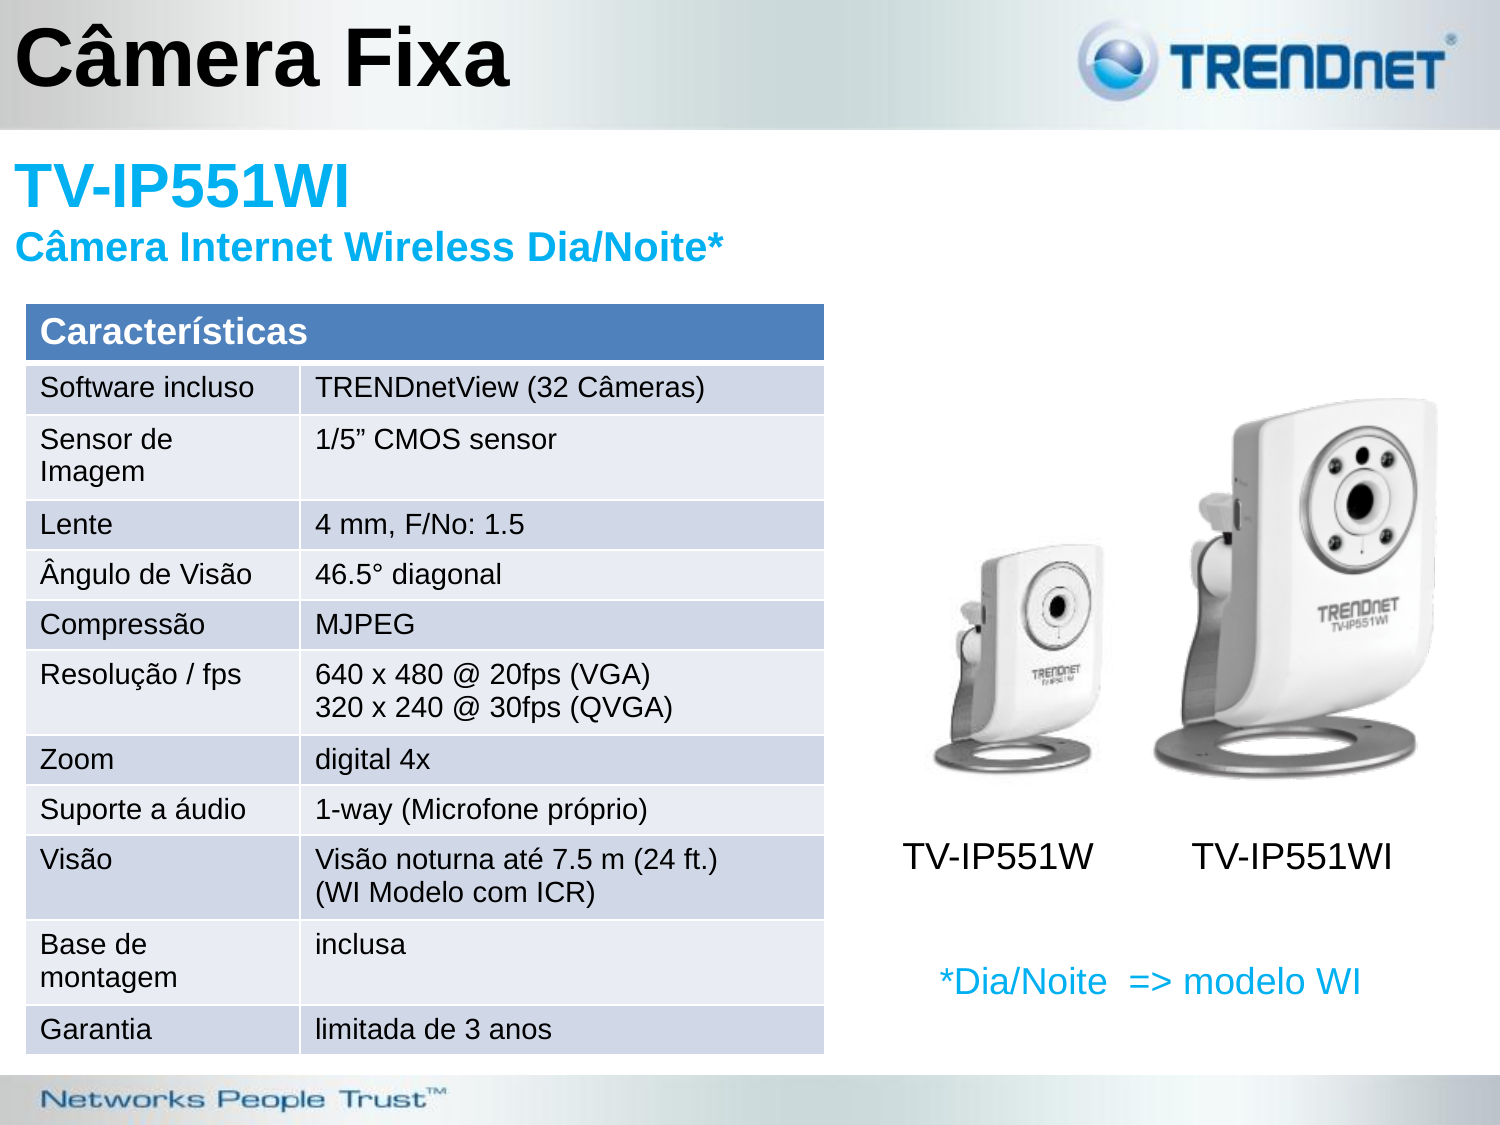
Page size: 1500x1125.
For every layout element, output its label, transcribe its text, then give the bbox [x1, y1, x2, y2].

table_cell 1-way (Microfone próprio) [301, 786, 824, 834]
table_cell Garantia [26, 1006, 299, 1054]
picture [0, 0, 1500, 130]
table_cell TRENDnetView (32 Câmeras) [301, 366, 824, 414]
table_cell 1/5” CMOS sensor [301, 416, 824, 499]
text_box TV-IP551WI Câmera Internet Wireless Dia/Noite* [0, 137, 1130, 278]
table_cell Base de montagem [26, 921, 299, 1004]
table_cell 4 mm, F/No: 1.5 [301, 501, 824, 549]
picture [0, 1075, 1500, 1125]
table_cell Ângulo de Visão [26, 551, 299, 599]
table_header Características [26, 304, 824, 360]
table_cell Sensor de Imagem [26, 416, 299, 499]
table_cell digital 4x [301, 736, 824, 784]
text_box TV-IP551W [887, 824, 1150, 885]
table_cell 640 x 480 @ 20fps (VGA) 320 x 240 @ 30fps (QVGA) [301, 651, 824, 734]
text_box TV-IP551WI [1176, 824, 1440, 885]
picture [886, 397, 1438, 799]
table_cell MJPEG [301, 601, 824, 649]
table_cell 46.5° diagonal [301, 551, 824, 599]
table_cell Visão [26, 836, 299, 919]
table_cell Software incluso [26, 366, 299, 414]
text_box *Dia/Noite => modelo WI [924, 949, 1438, 1010]
table_cell Visão noturna até 7.5 m (24 ft.) (WI Modelo com ICR) [301, 836, 824, 919]
text_box Câmera Fixa [0, 0, 1130, 111]
table_cell Resolução / fps [26, 651, 299, 734]
table_cell Zoom [26, 736, 299, 784]
table_cell Compressão [26, 601, 299, 649]
table_cell Lente [26, 501, 299, 549]
table_cell limitada de 3 anos [301, 1006, 824, 1054]
table_cell inclusa [301, 921, 824, 1004]
table_cell Suporte a áudio [26, 786, 299, 834]
